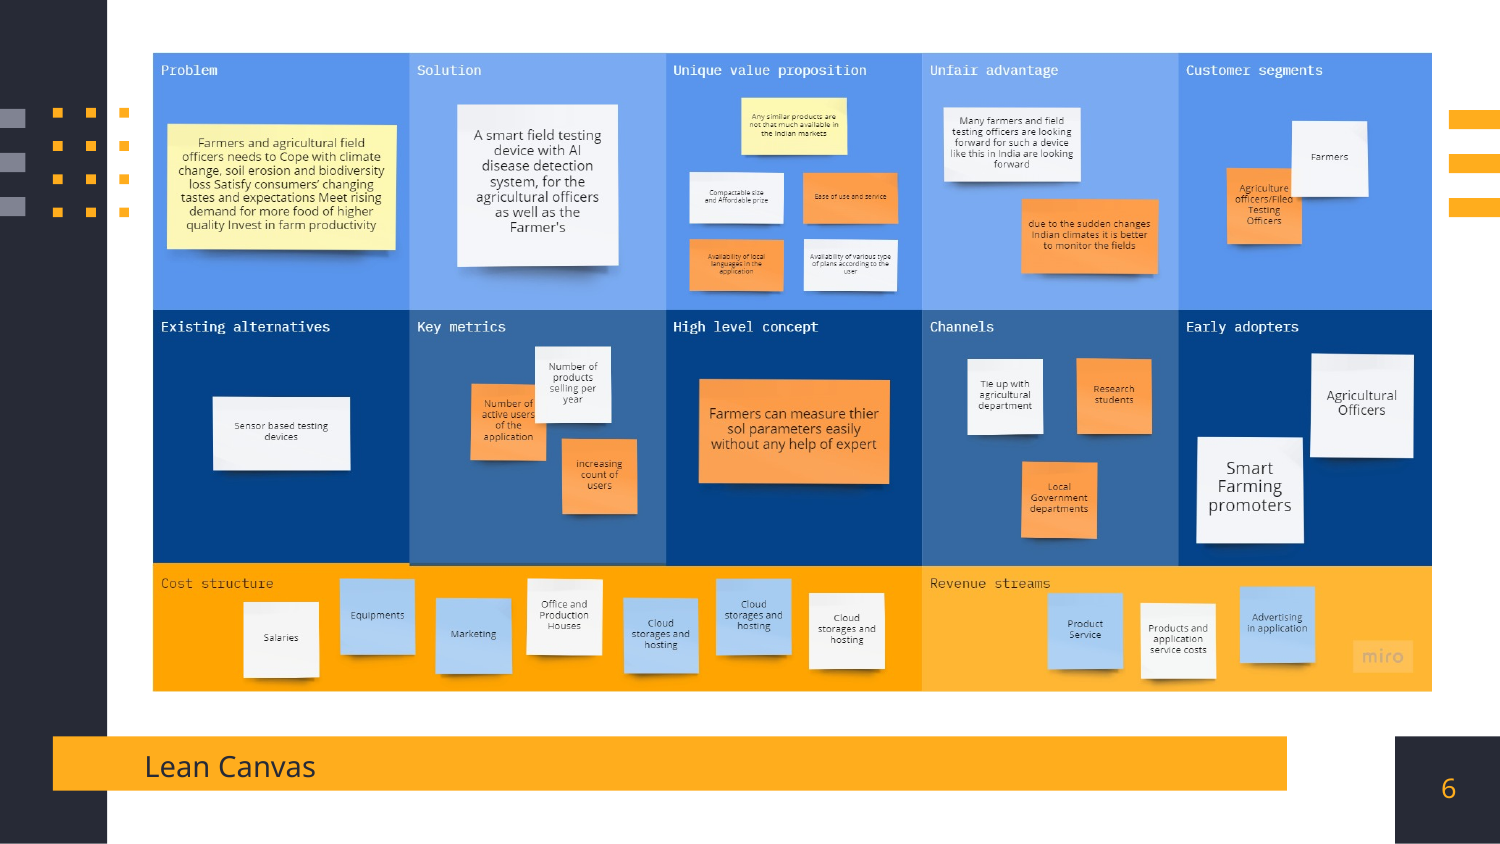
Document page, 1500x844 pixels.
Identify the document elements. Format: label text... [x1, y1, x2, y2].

slide_number 6 [1395, 736, 1500, 844]
picture [152, 52, 1432, 692]
list Lean Canvas [106, 736, 1288, 791]
